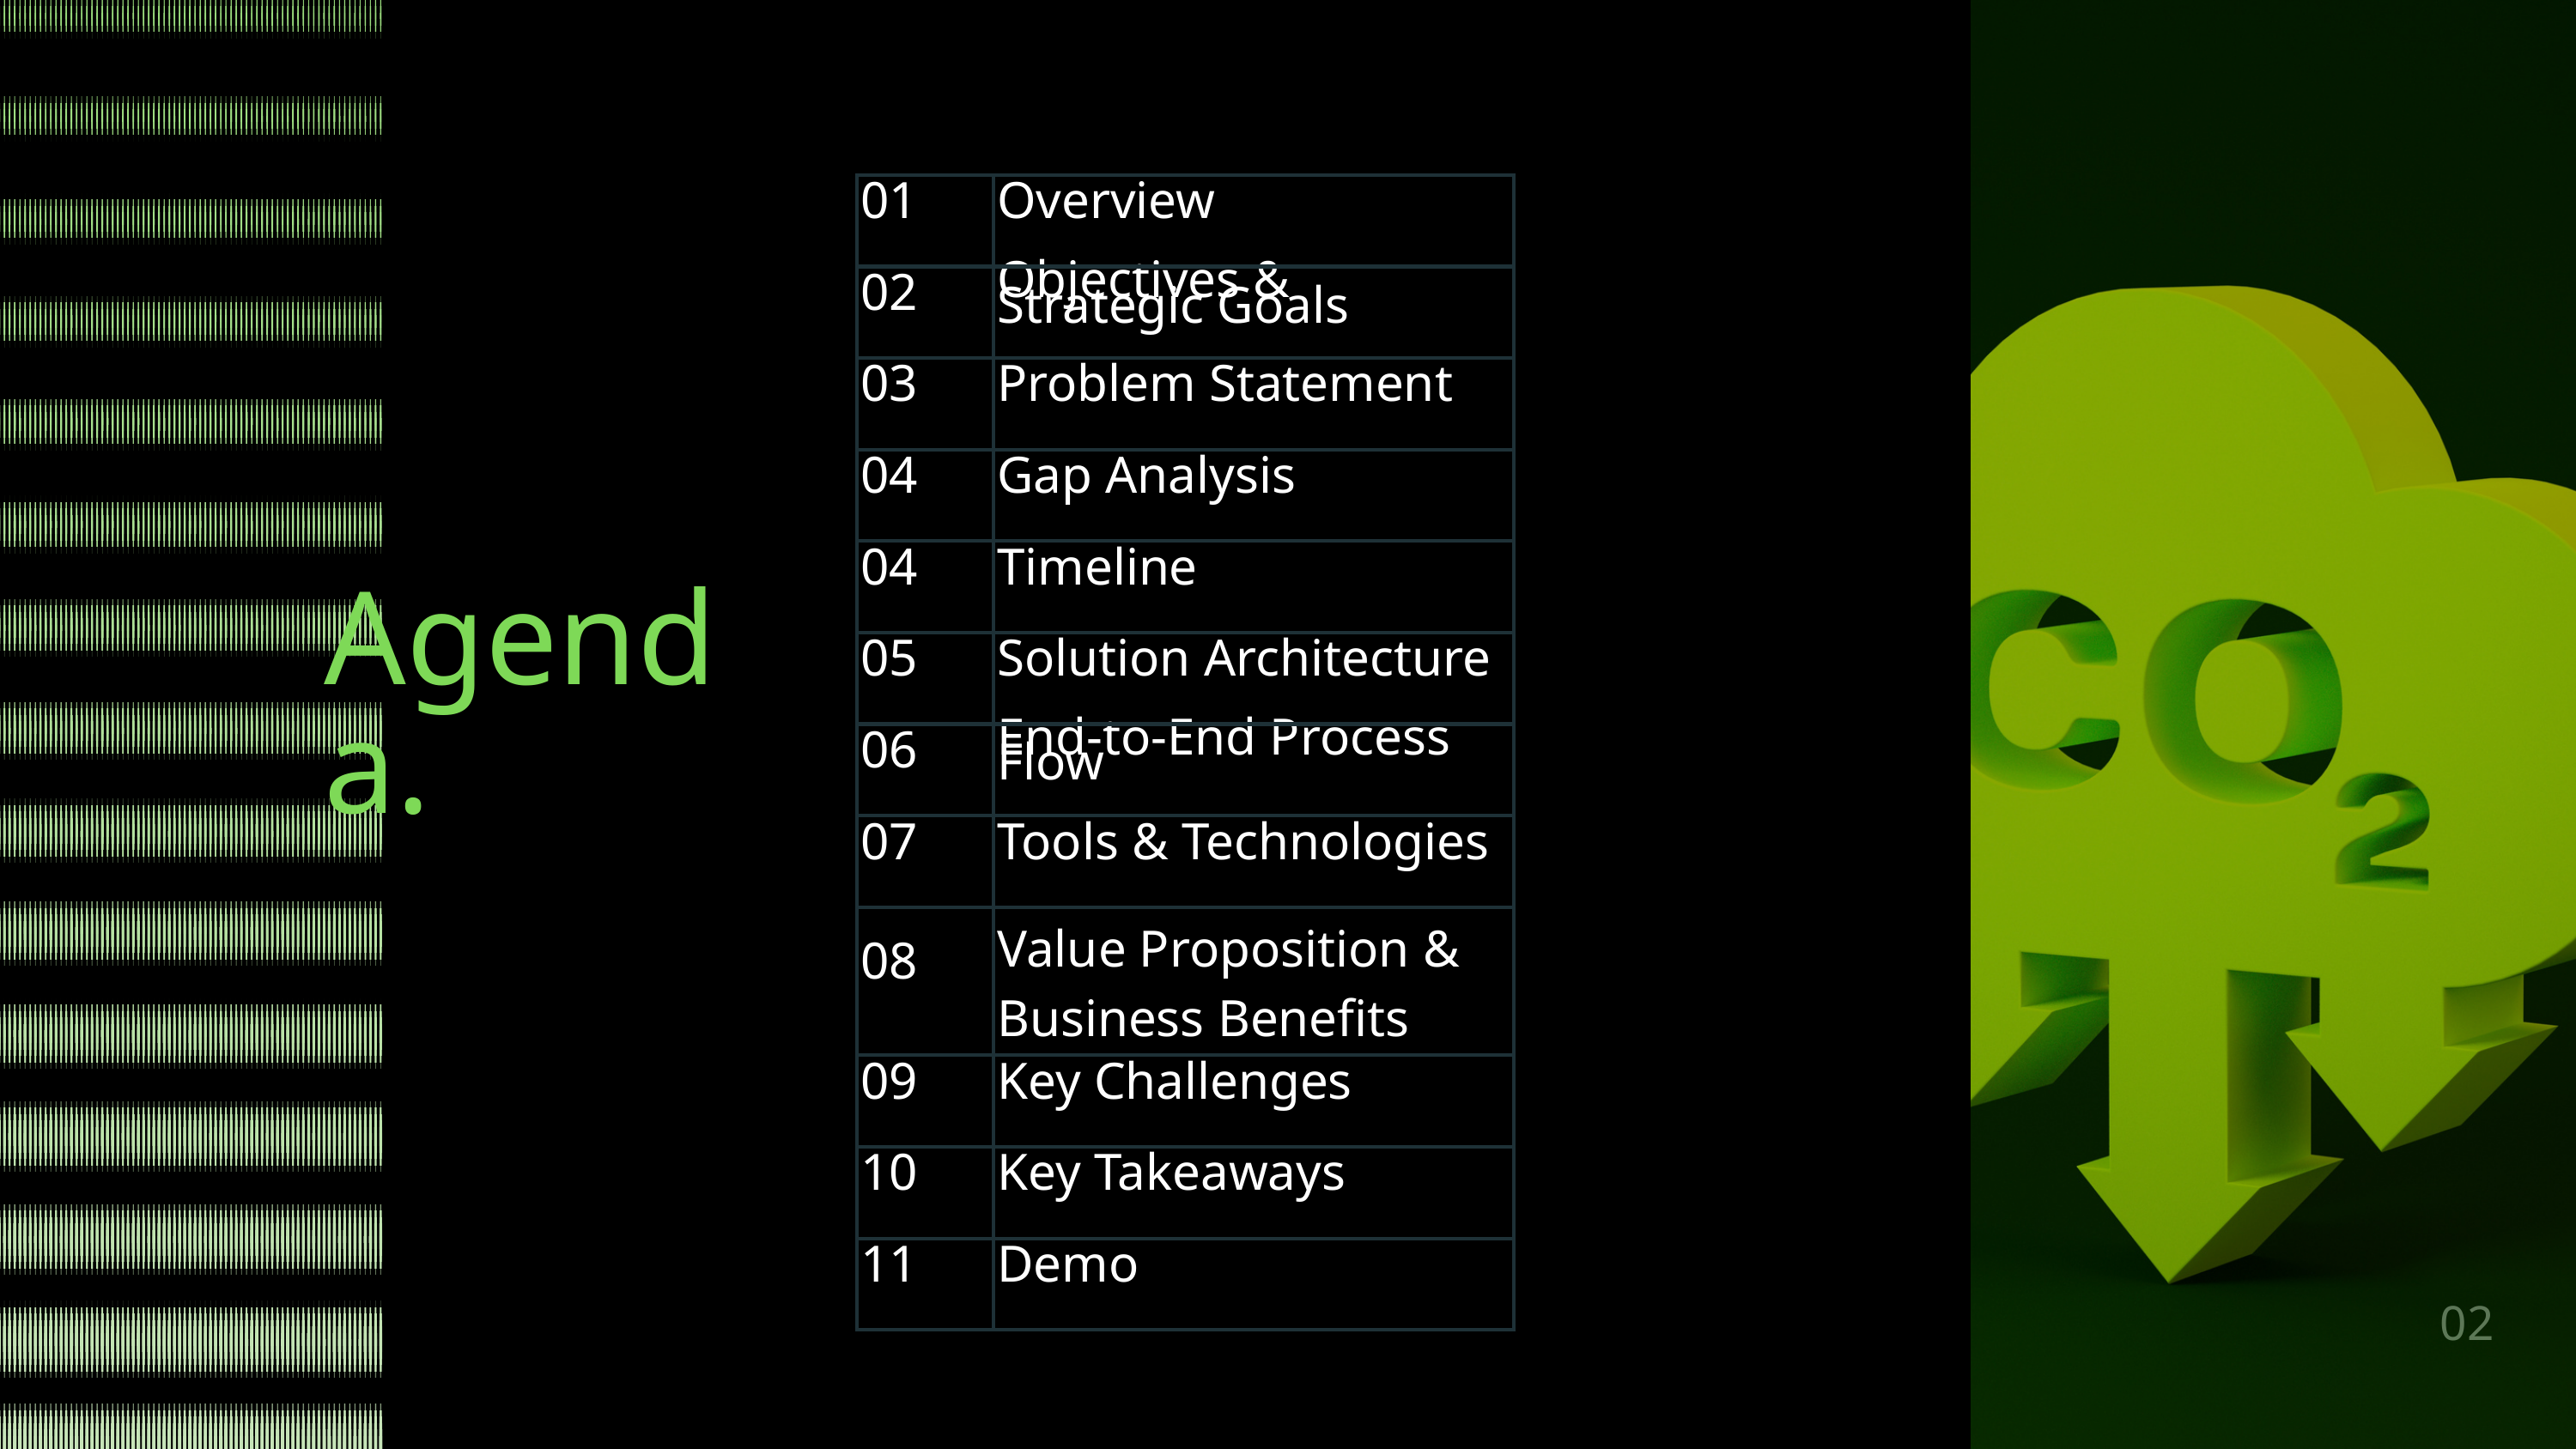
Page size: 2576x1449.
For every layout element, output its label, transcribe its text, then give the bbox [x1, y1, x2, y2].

table_cell 04 [859, 452, 992, 539]
table_cell 11 [859, 1240, 992, 1328]
table_cell Timeline [995, 543, 1512, 631]
table_cell 05 [859, 634, 992, 722]
table_header Overview [995, 177, 1512, 264]
table_cell Gap Analysis [995, 452, 1512, 539]
table_cell Tools & Technologies [995, 817, 1512, 906]
table_cell 04 [859, 543, 992, 631]
table_cell 08 [859, 909, 992, 1053]
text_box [1971, 0, 2576, 1449]
table_cell Key Challenges [995, 1057, 1512, 1145]
table_cell 06 [859, 726, 992, 814]
text_box [0, 0, 383, 1449]
table_cell Objectives & Strategic Goals [995, 269, 1512, 356]
table_header 01 [859, 177, 992, 264]
table_cell 07 [859, 817, 992, 906]
table_cell 09 [859, 1057, 992, 1145]
text_box Agenda. [324, 581, 782, 839]
table_cell End-to-End Process Flow [995, 726, 1512, 814]
table_cell 03 [859, 360, 992, 448]
table_cell Key Takeaways [995, 1149, 1512, 1237]
table_cell Value Proposition & Business Benefits [995, 909, 1512, 1053]
table_cell Problem Statement [995, 360, 1512, 448]
table_cell Demo [995, 1240, 1512, 1328]
table_cell Solution Architecture [995, 634, 1512, 722]
table_cell 10 [859, 1149, 992, 1237]
table_cell 02 [859, 269, 992, 356]
